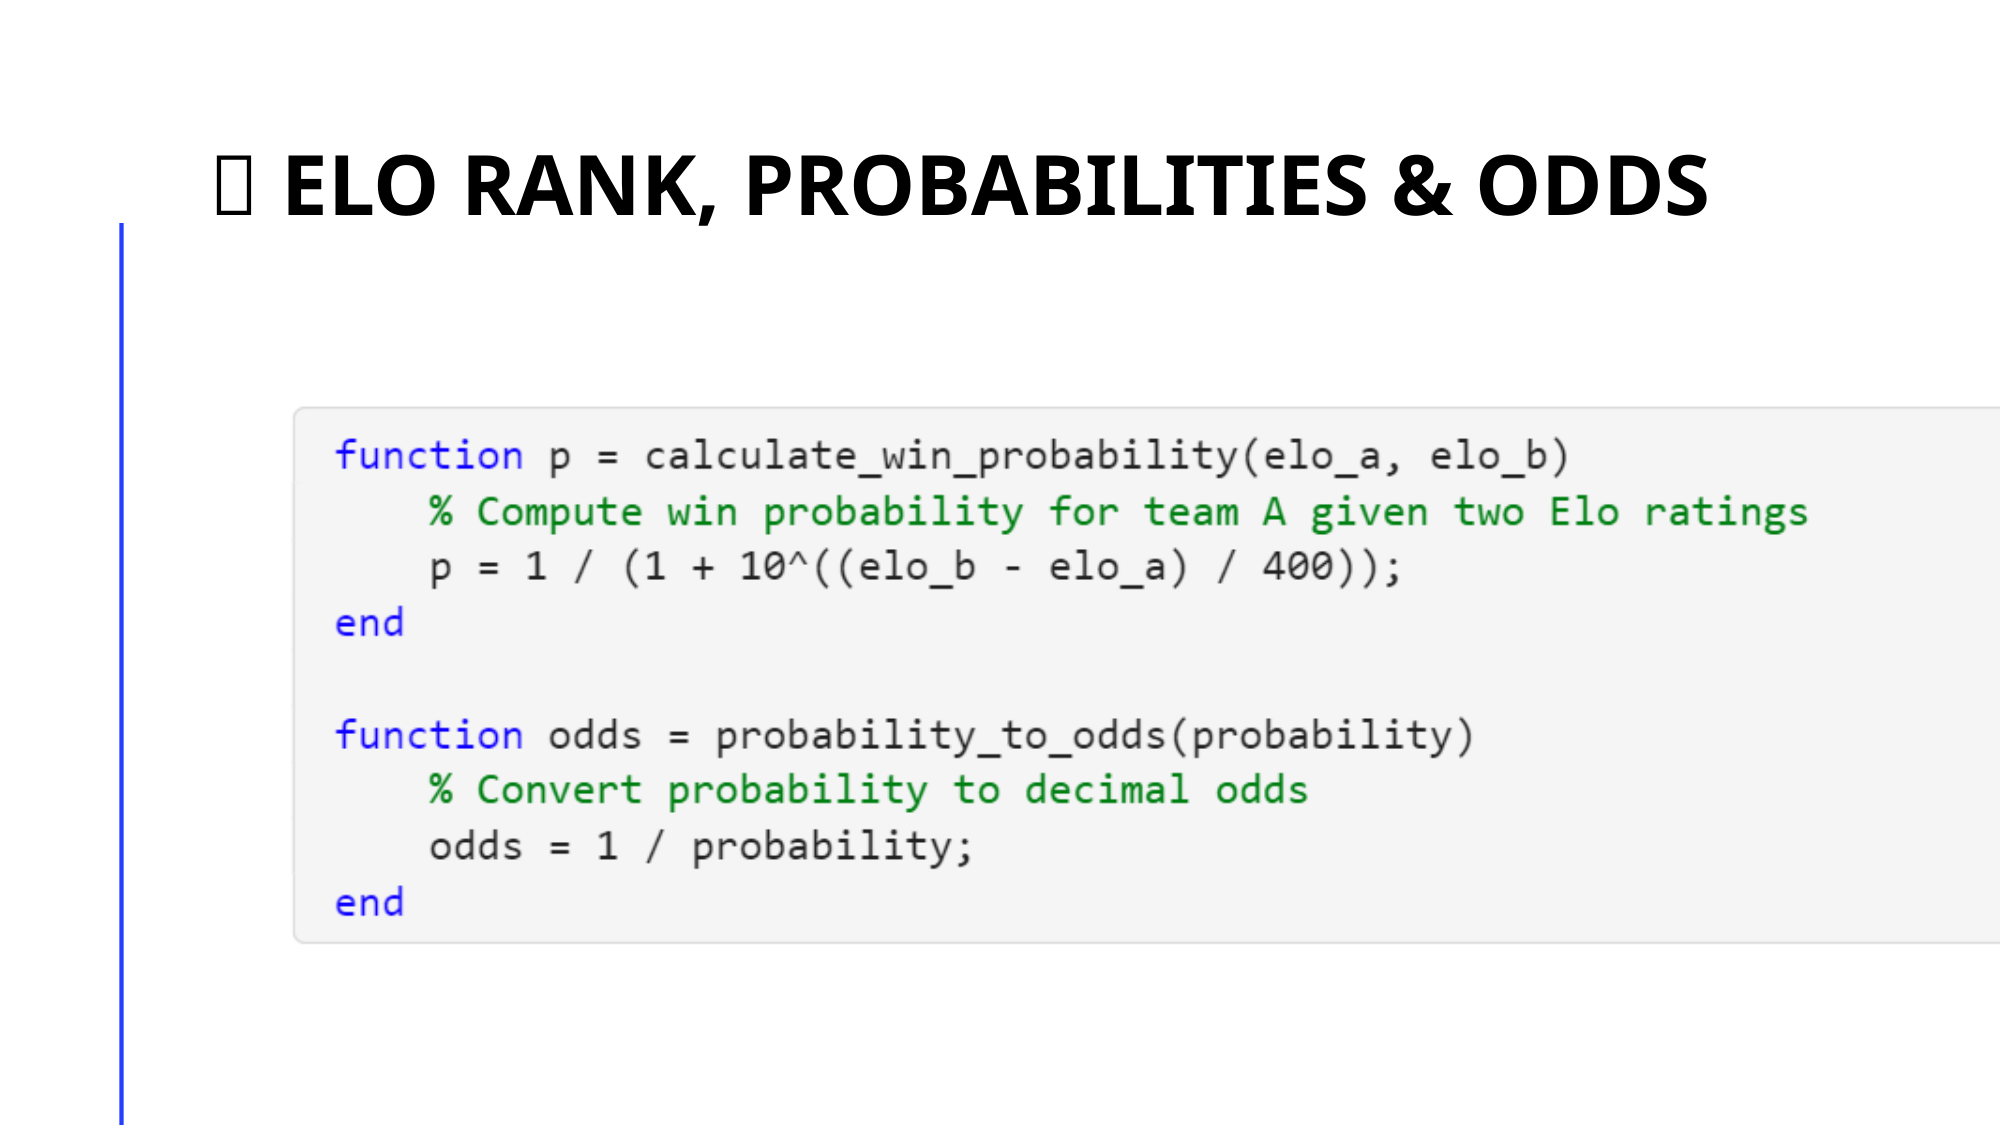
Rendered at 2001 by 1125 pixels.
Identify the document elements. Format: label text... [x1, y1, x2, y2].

picture [255, 379, 2000, 965]
title 🎲 ELO Rank, Probabilities & Odds [209, 104, 1865, 316]
